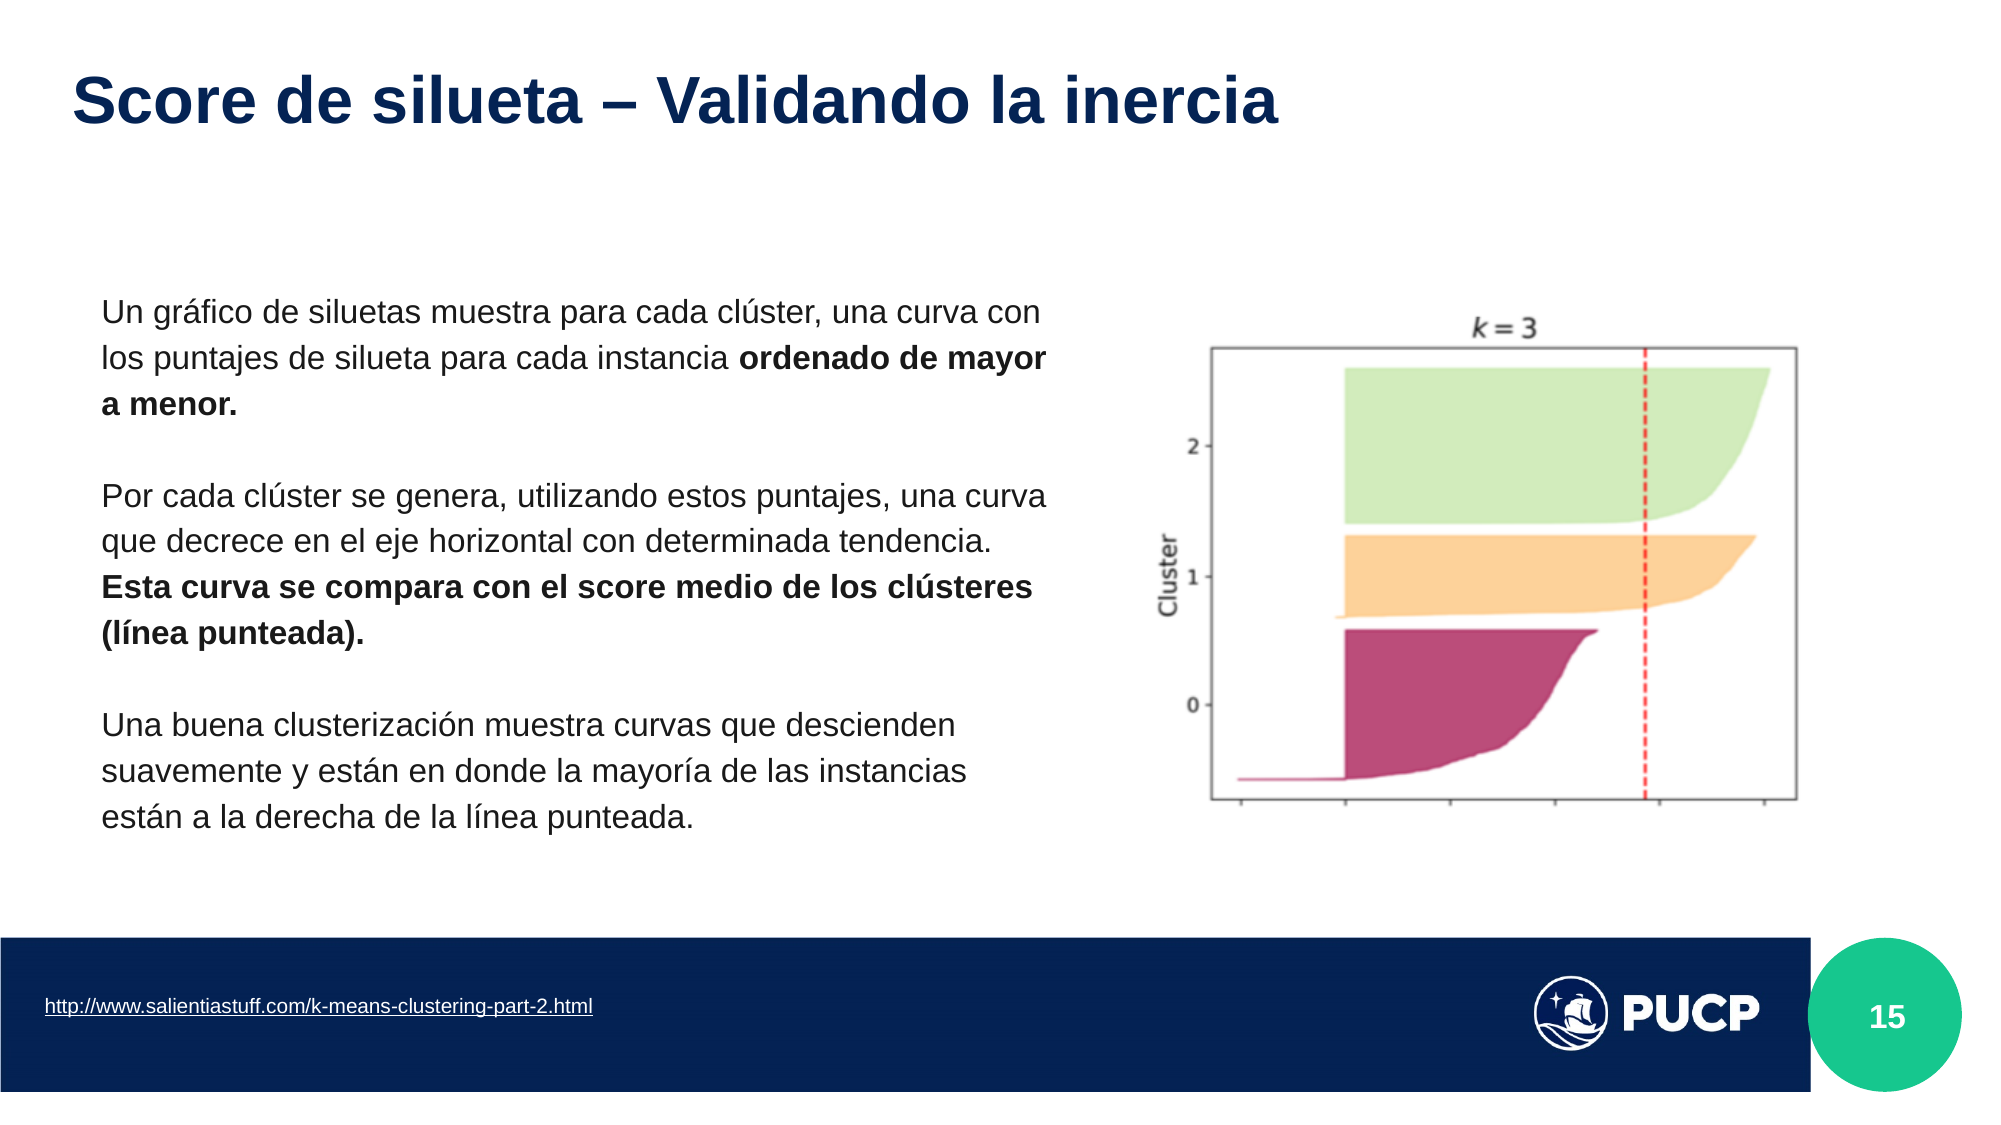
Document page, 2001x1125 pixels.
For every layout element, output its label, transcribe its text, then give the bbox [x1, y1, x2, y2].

picture [1150, 307, 1819, 818]
picture [0, 937, 1811, 1092]
slide_number 15 [1836, 984, 1939, 1045]
text_box http://www.salientiastuff.com/k-means-clustering-part-2.html [29, 984, 608, 1050]
text_box Un gráfico de siluetas muestra para cada clúster, una curva con los puntajes de silueta para cada instancia ordenado de mayor a menor. Por cada clúster se genera, utilizando estos puntajes, una curva que decrece en el eje horizontal con determinada tendencia. Esta curva se compara con el score medio de los clústeres (línea punteada). Una buena clusterización muestra curvas que descienden suavemente y están en donde la mayoría de las instancias están a la derecha de la línea punteada. [86, 269, 1070, 856]
text_box Score de silueta – Validando la inercia [57, 50, 1837, 153]
